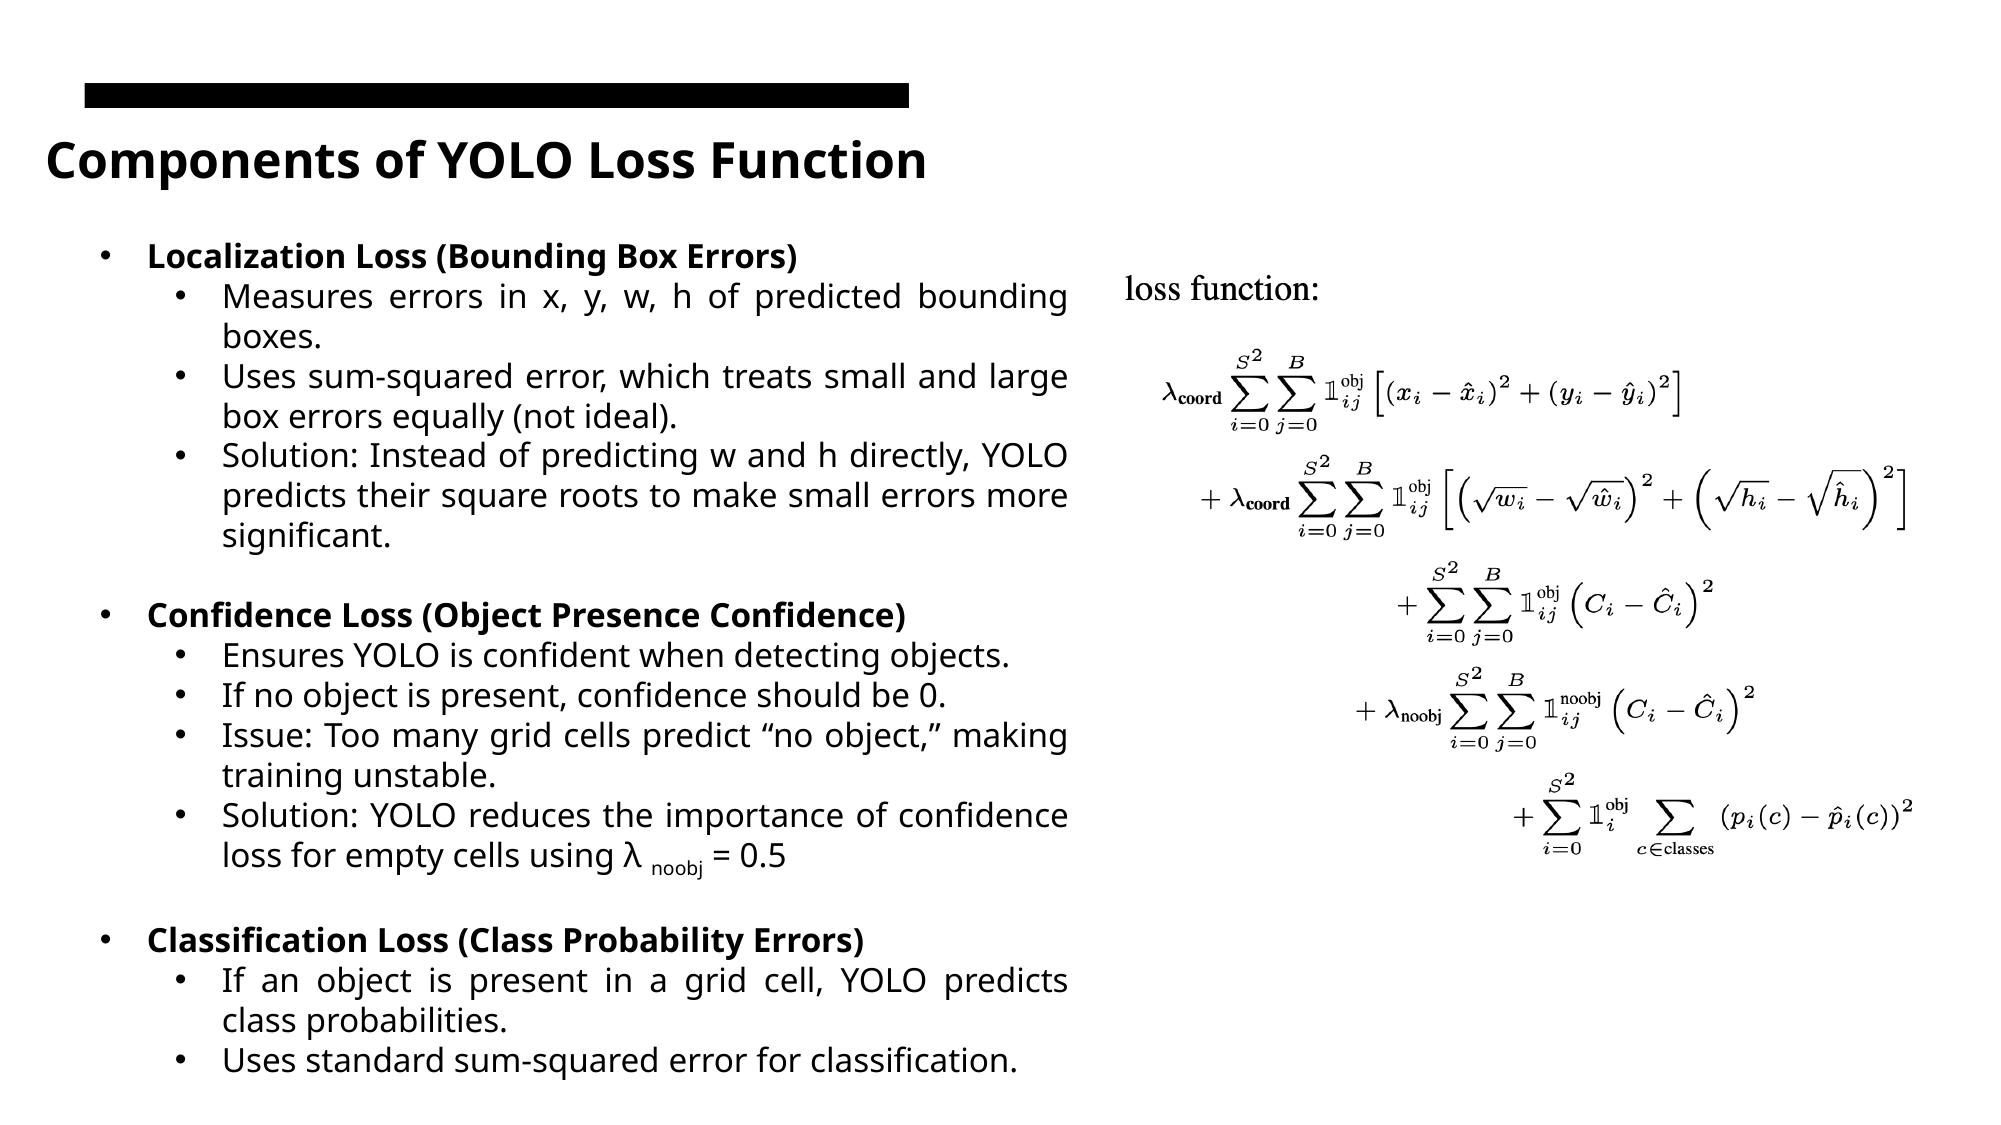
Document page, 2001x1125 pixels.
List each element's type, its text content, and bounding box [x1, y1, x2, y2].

text_box Components of YOLO Loss Function [30, 121, 944, 197]
picture [1097, 249, 1942, 876]
text_box Localization Loss (Bounding Box Errors) Measures errors in x, y, w, h of predicted bounding boxes. Uses sum-squared error, which treats small and large box errors equally (not ideal). Solution: Instead of predicting w and h directly, YOLO predicts their square roots to make small errors more significant. Confidence Loss (Object Presence Confidence) Ensures YOLO is confident when detecting objects. If no object is present, confidence should be 0. Issue: Too many grid cells predict “no object,” making training unstable. Solution: YOLO reduces the importance of confidence loss for empty cells using λ noobj = 0.5 Classification Loss (Class Probability Errors) If an object is present in a grid cell, YOLO predicts class probabilities. Uses standard sum-squared error for classification. [85, 227, 1085, 1087]
